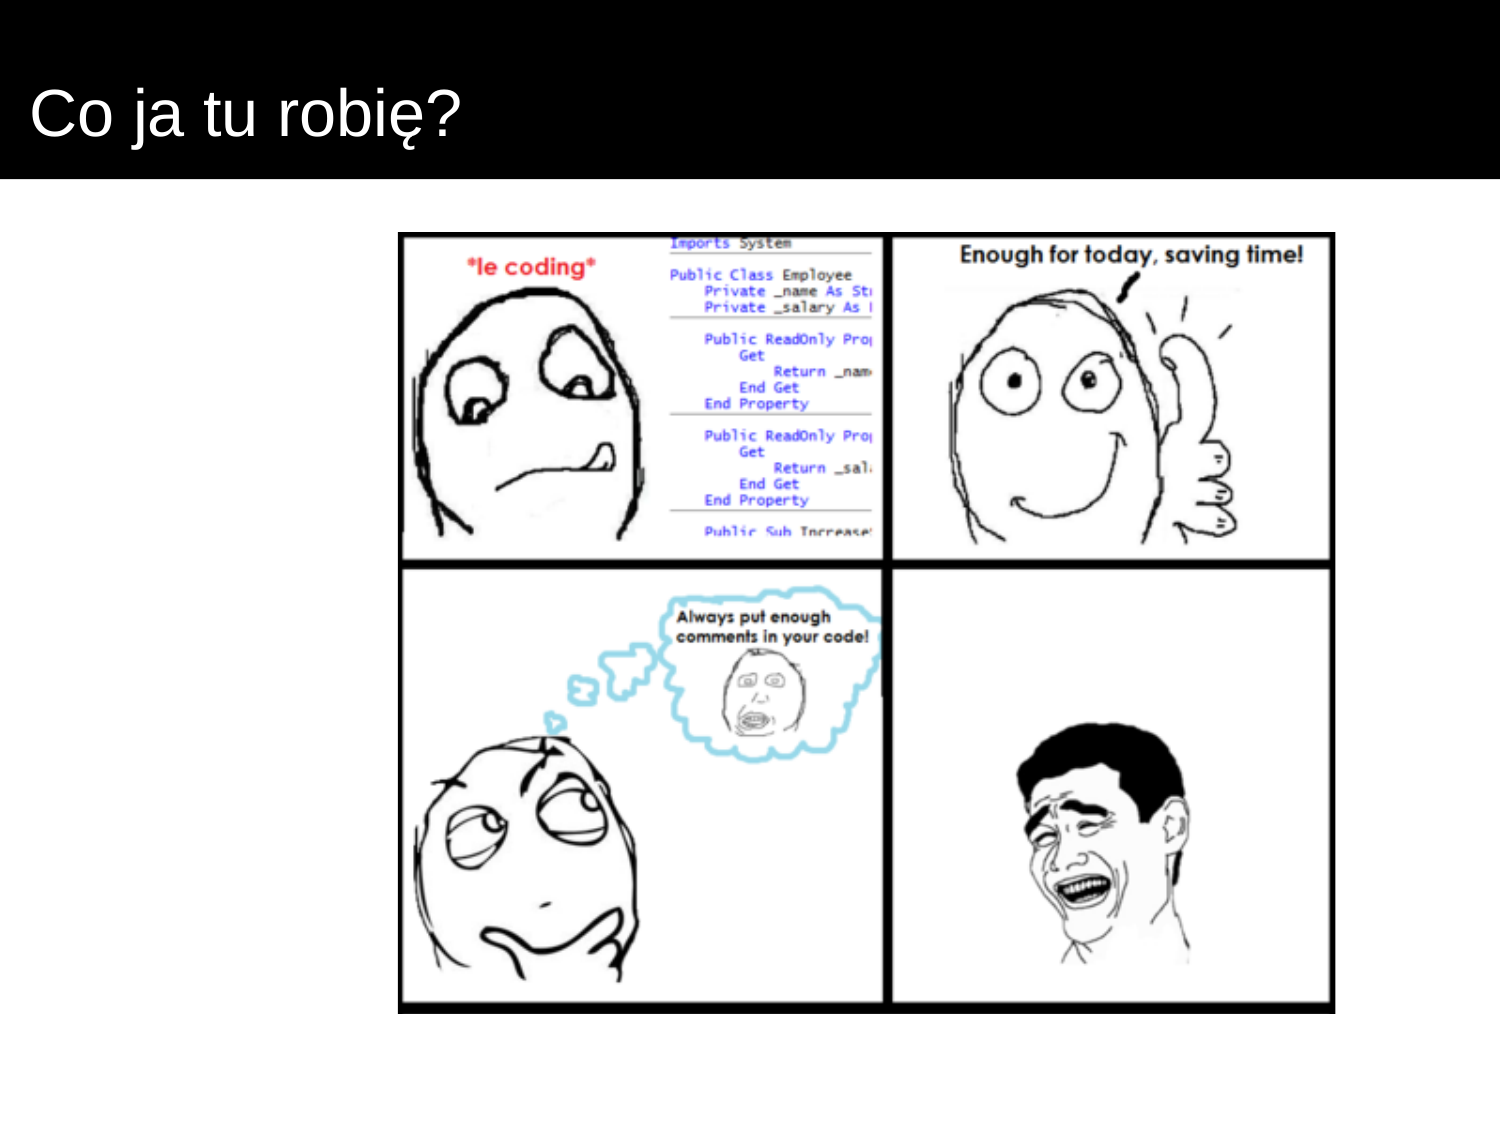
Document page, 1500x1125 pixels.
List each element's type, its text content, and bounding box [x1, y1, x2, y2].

title Co ja tu robię? [0, 0, 1500, 180]
picture [397, 232, 1336, 1014]
